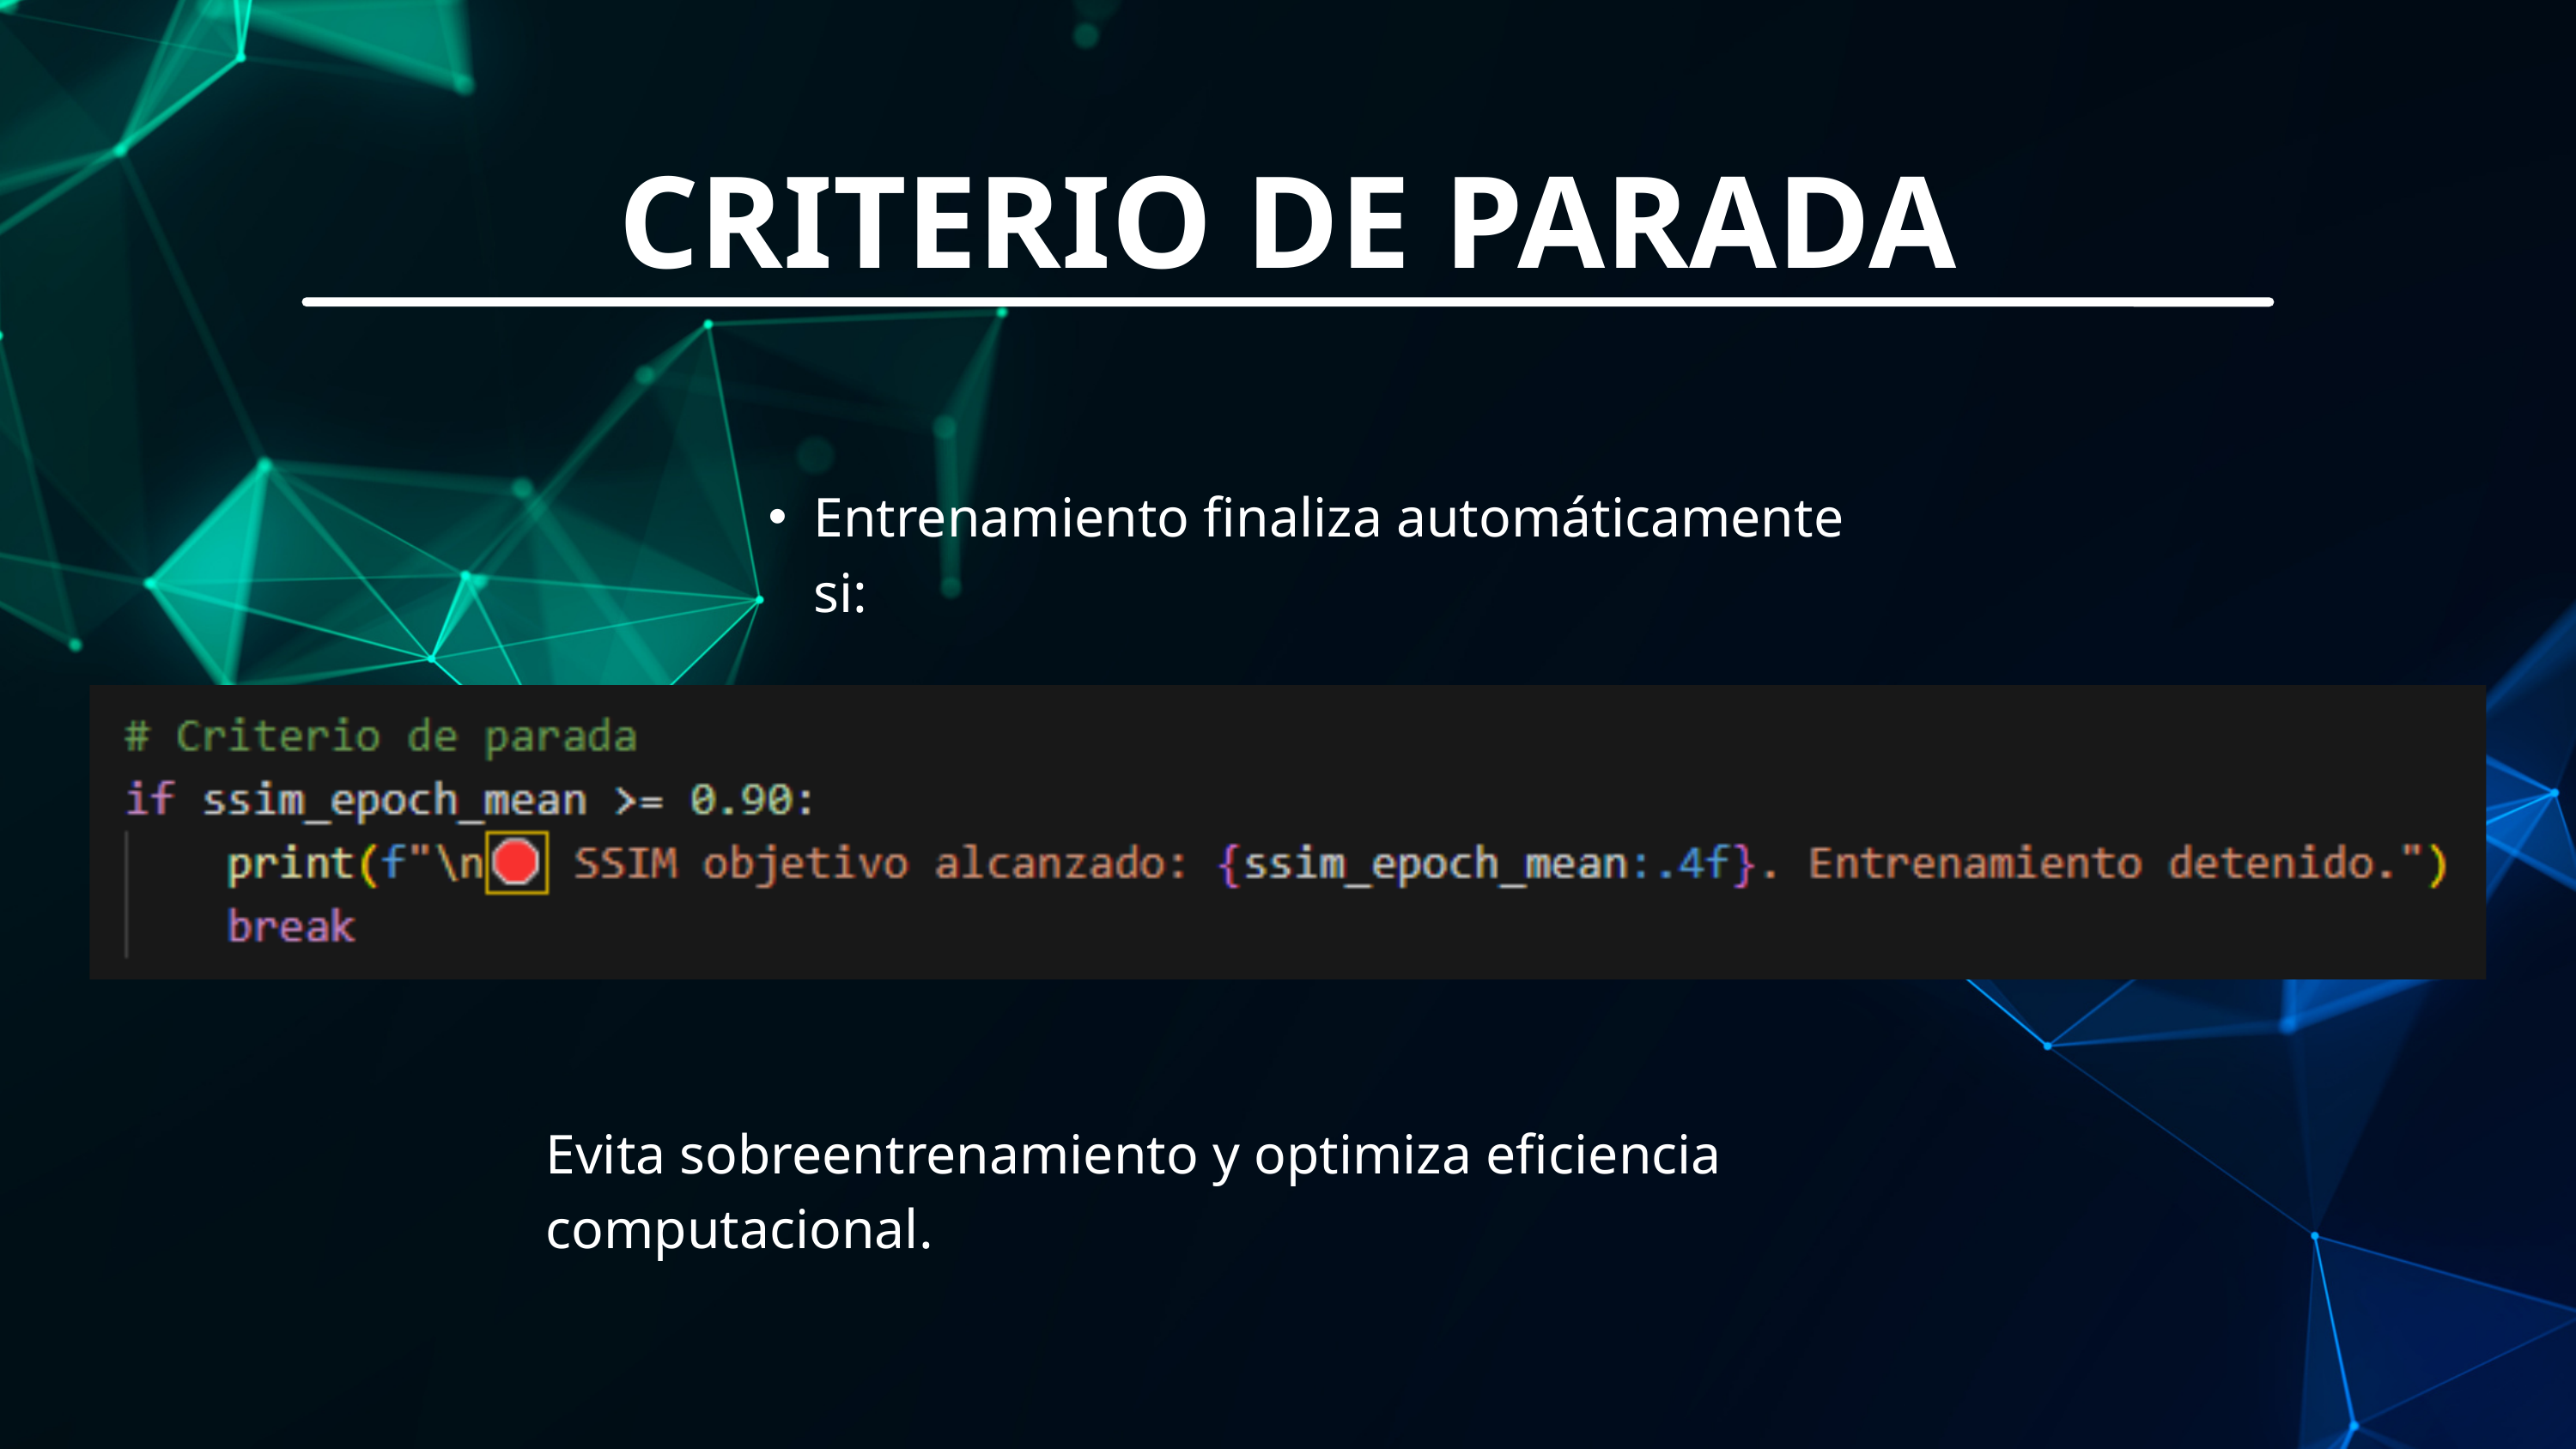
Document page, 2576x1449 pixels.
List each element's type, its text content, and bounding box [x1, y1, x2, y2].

text_box [89, 685, 2487, 979]
text_box Entrenamiento finaliza automáticamente si: [722, 472, 1854, 623]
text_box Evita sobreentrenamiento y optimiza eficiencia computacional. [545, 1109, 2031, 1260]
text_box CRITERIO DE PARADA [210, 149, 2366, 294]
text_box [0, 0, 2576, 1449]
